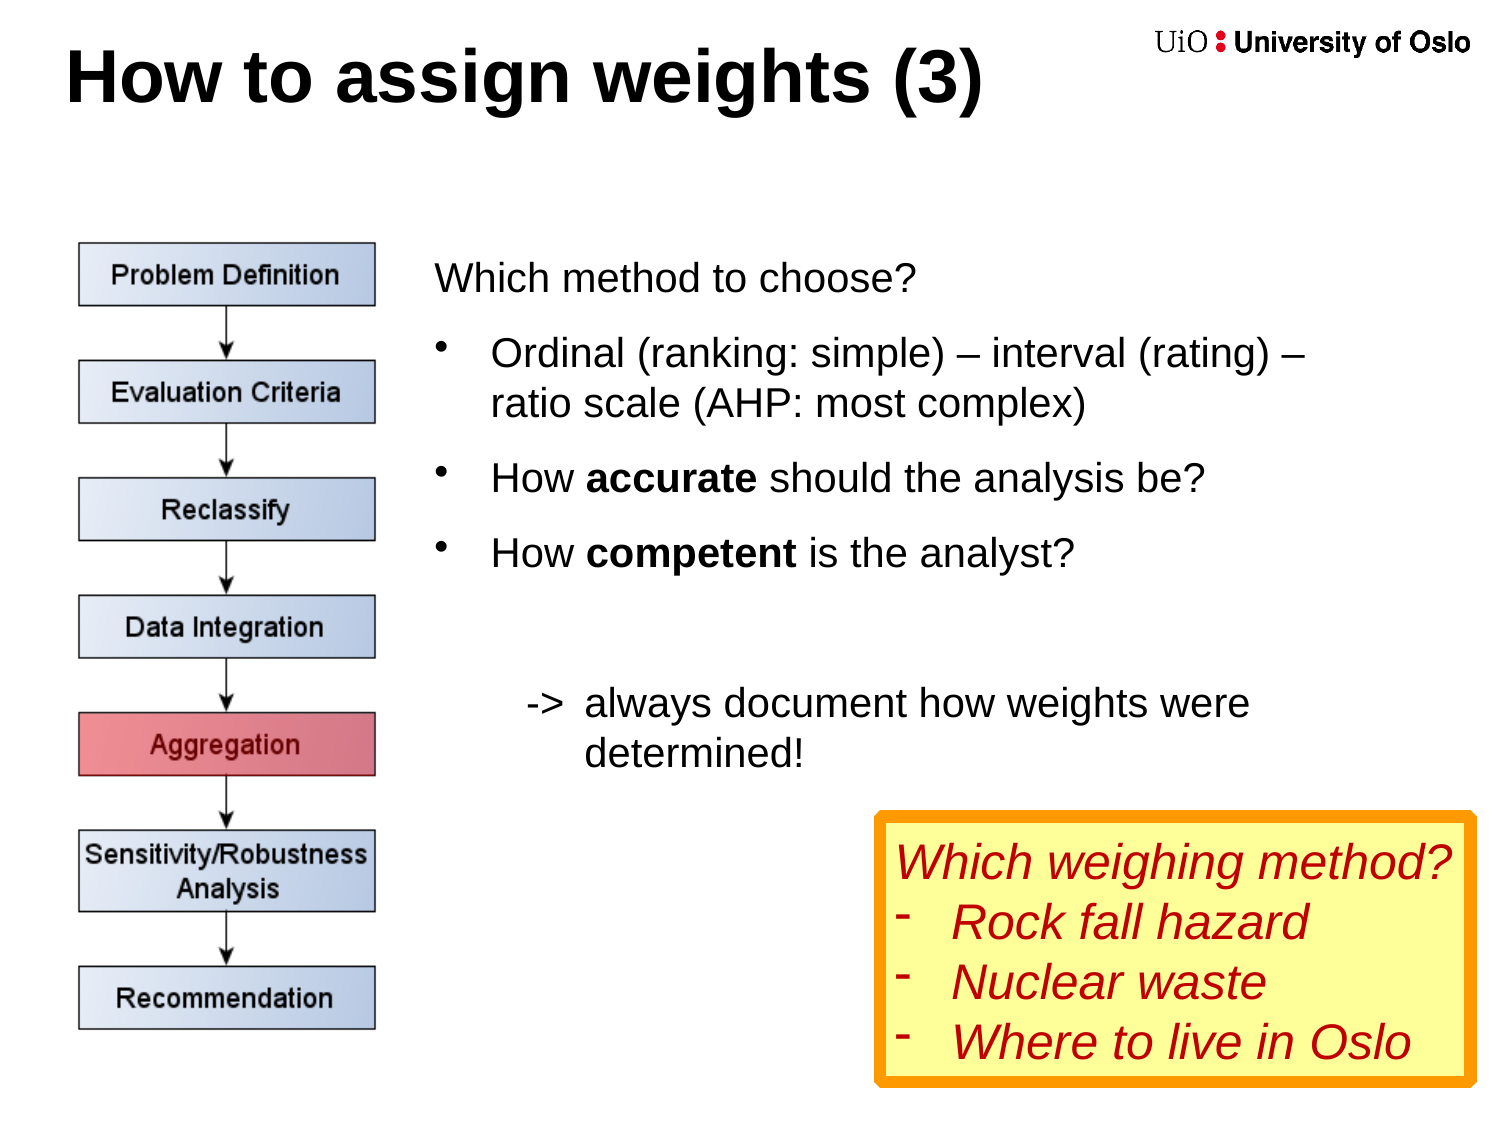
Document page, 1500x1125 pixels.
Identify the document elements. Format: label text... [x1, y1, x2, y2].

list Which method to choose? Ordinal (ranking: simple) – interval (rating) – ratio scale (AHP: most complex) How accurate should the analysis be? How competent is the analyst? -> always document how weights were determined! [419, 243, 1329, 1092]
title How to assign weights (3) [50, 0, 1341, 149]
text_box Which weighing method? Rock fall hazard Nuclear waste Where to live in Oslo [879, 816, 1471, 1083]
picture [55, 219, 398, 1052]
picture [1341, 30, 1470, 58]
